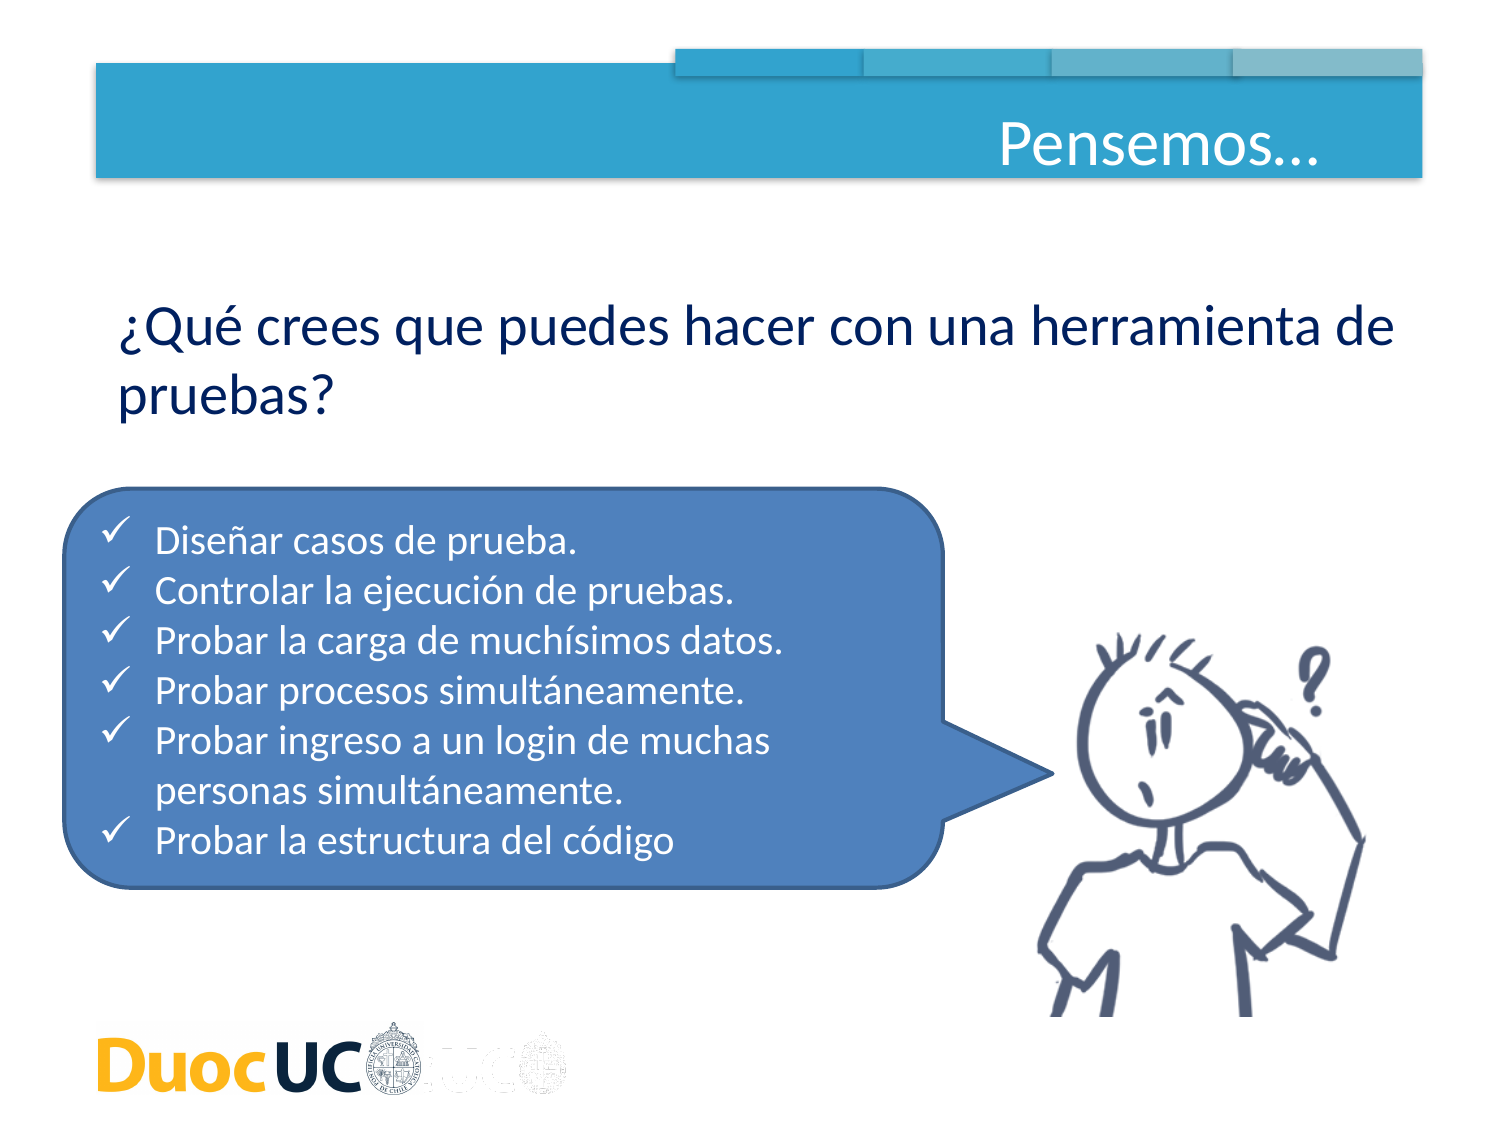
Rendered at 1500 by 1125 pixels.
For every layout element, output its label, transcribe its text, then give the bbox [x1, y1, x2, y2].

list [989, 627, 1380, 1018]
text_box Pensemos… [0, 45, 1350, 233]
text_box ¿Qué crees que puedes hacer con una herramienta de pruebas? [103, 279, 1421, 435]
text_box Diseñar casos de prueba. Controlar la ejecución de pruebas. Probar la carga de muchísimos datos. Probar procesos simultáneamente. Probar ingreso a un login de muchas personas simultáneamente. Probar la estructura del código [62, 486, 984, 890]
picture [96, 1021, 566, 1095]
